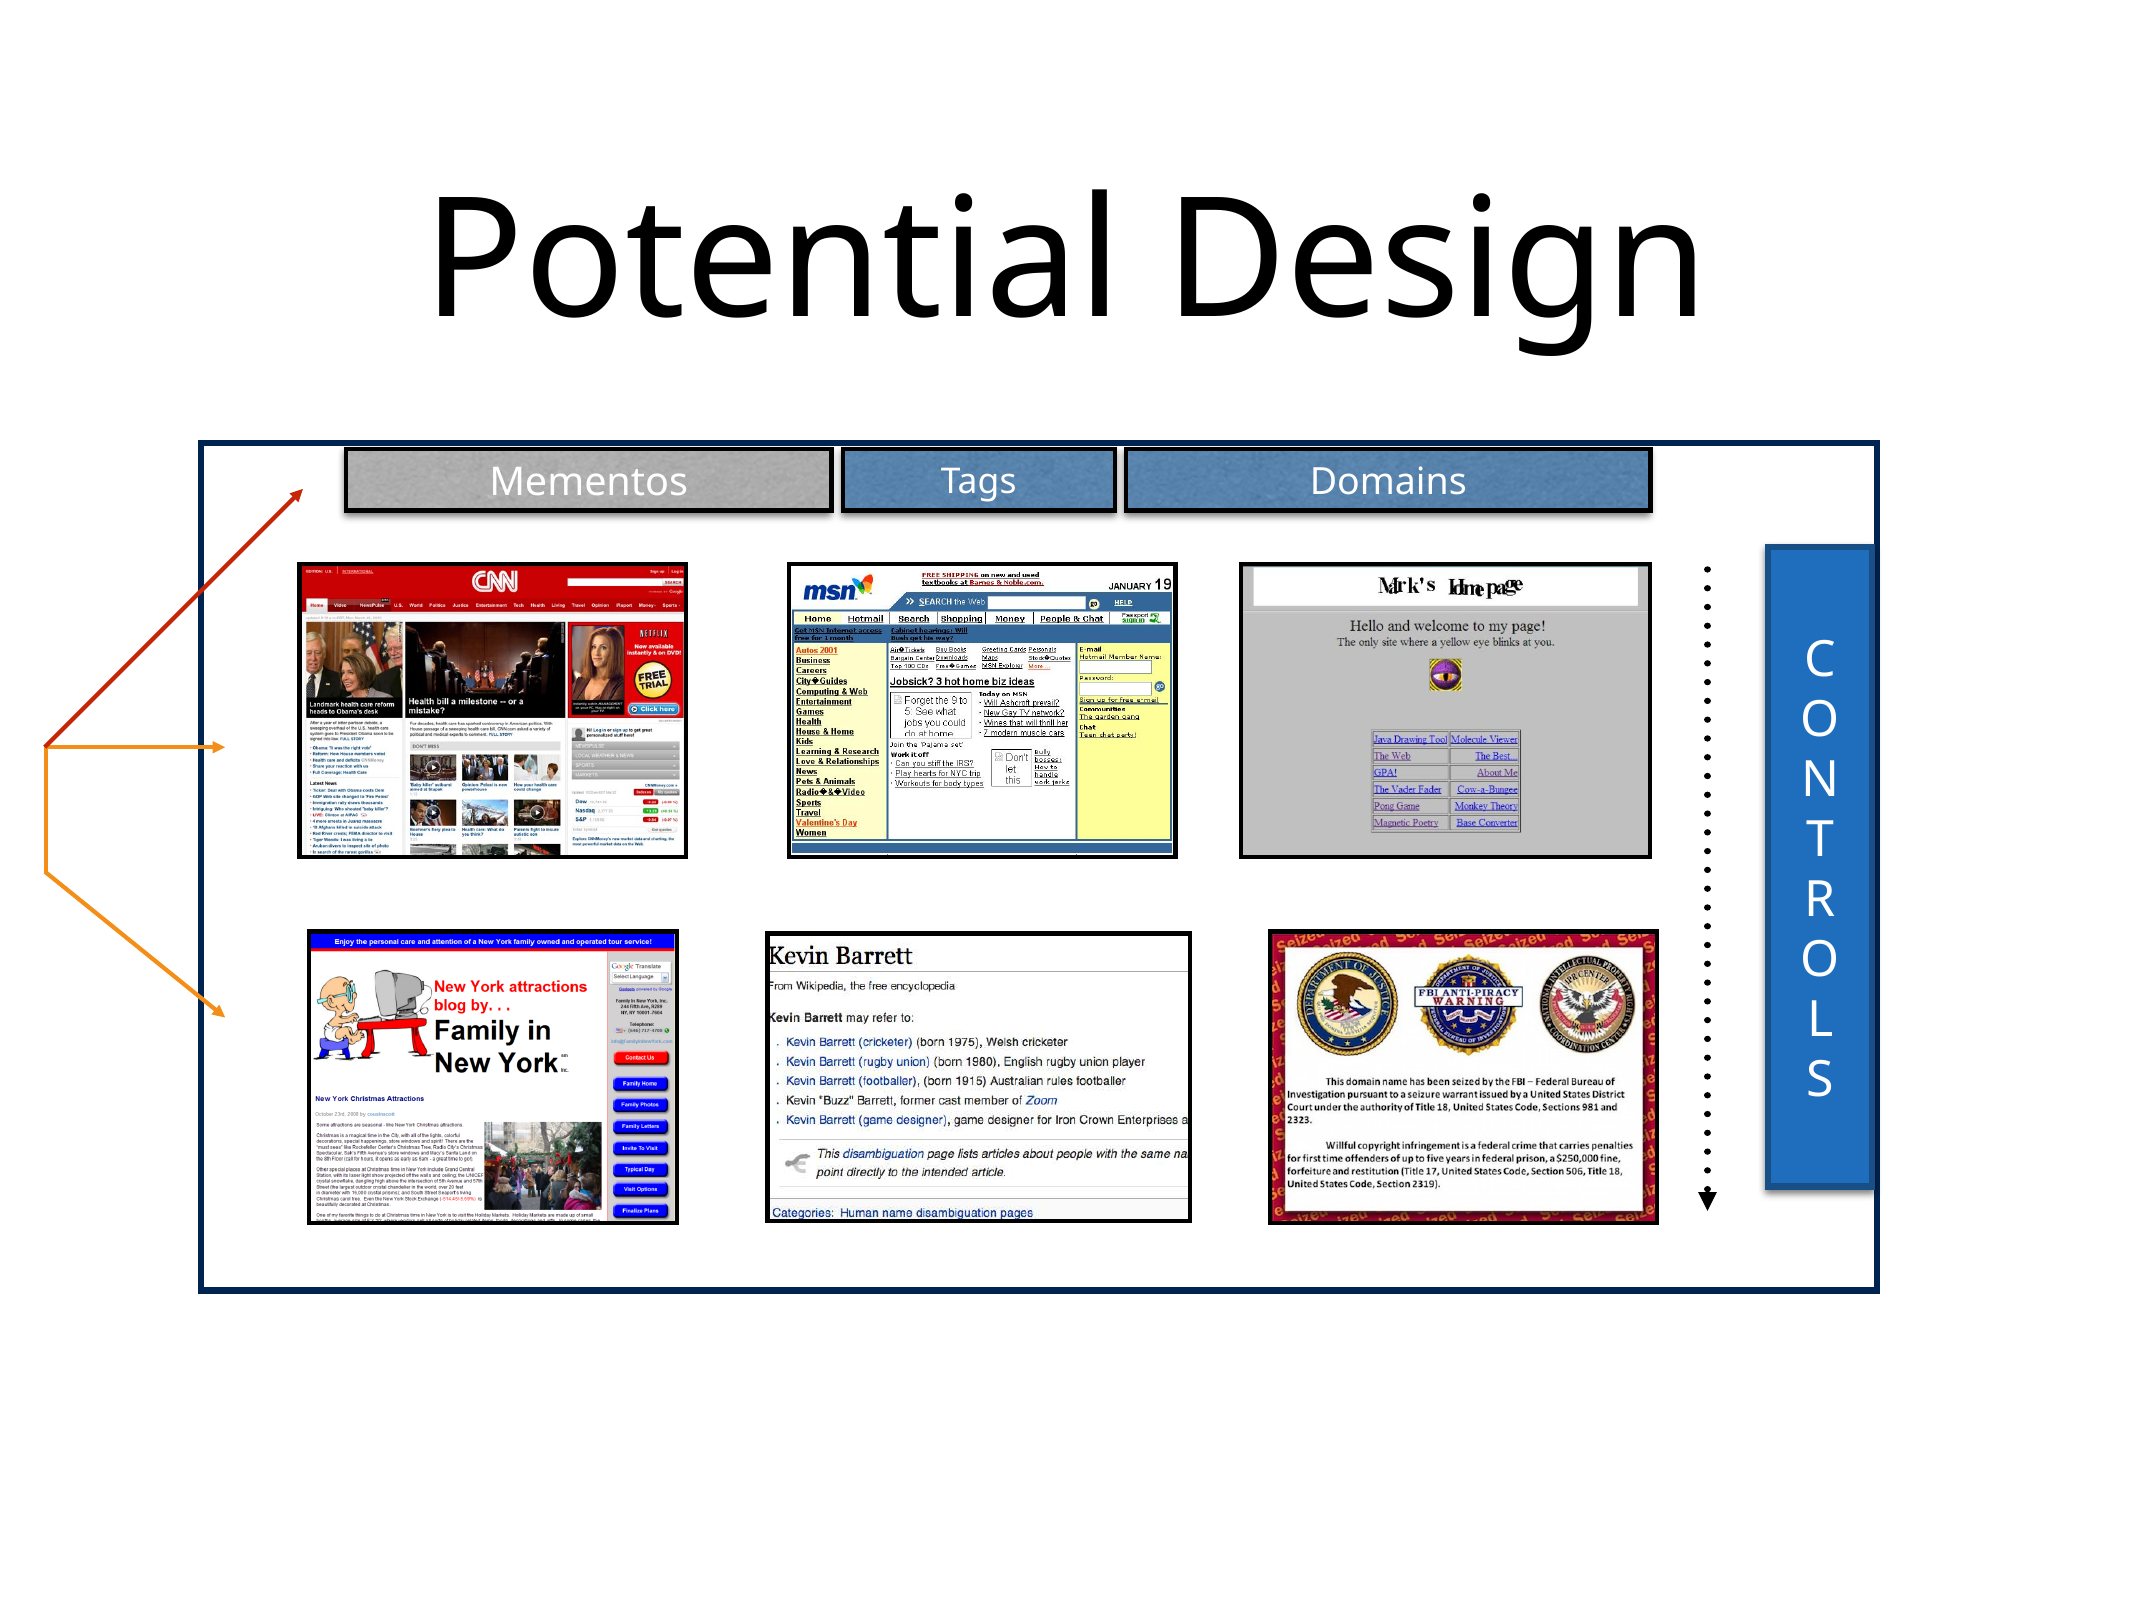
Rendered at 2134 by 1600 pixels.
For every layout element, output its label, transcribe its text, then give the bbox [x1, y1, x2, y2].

text_box [201, 442, 1878, 1291]
title Potential Design [155, 72, 1978, 428]
text_box [1701, 1198, 1714, 1211]
picture [310, 933, 675, 1221]
picture [1242, 565, 1648, 856]
text_box [44, 488, 303, 748]
text_box [46, 741, 226, 754]
picture [769, 935, 1189, 1219]
text_box C O N T R O L S [1768, 546, 1873, 1187]
picture [301, 565, 685, 856]
text_box [44, 871, 226, 1018]
picture [790, 565, 1174, 856]
text_box Tags [842, 448, 1115, 511]
text_box Mementos [346, 448, 832, 511]
text_box Domains [1126, 448, 1651, 511]
picture [1271, 933, 1655, 1221]
